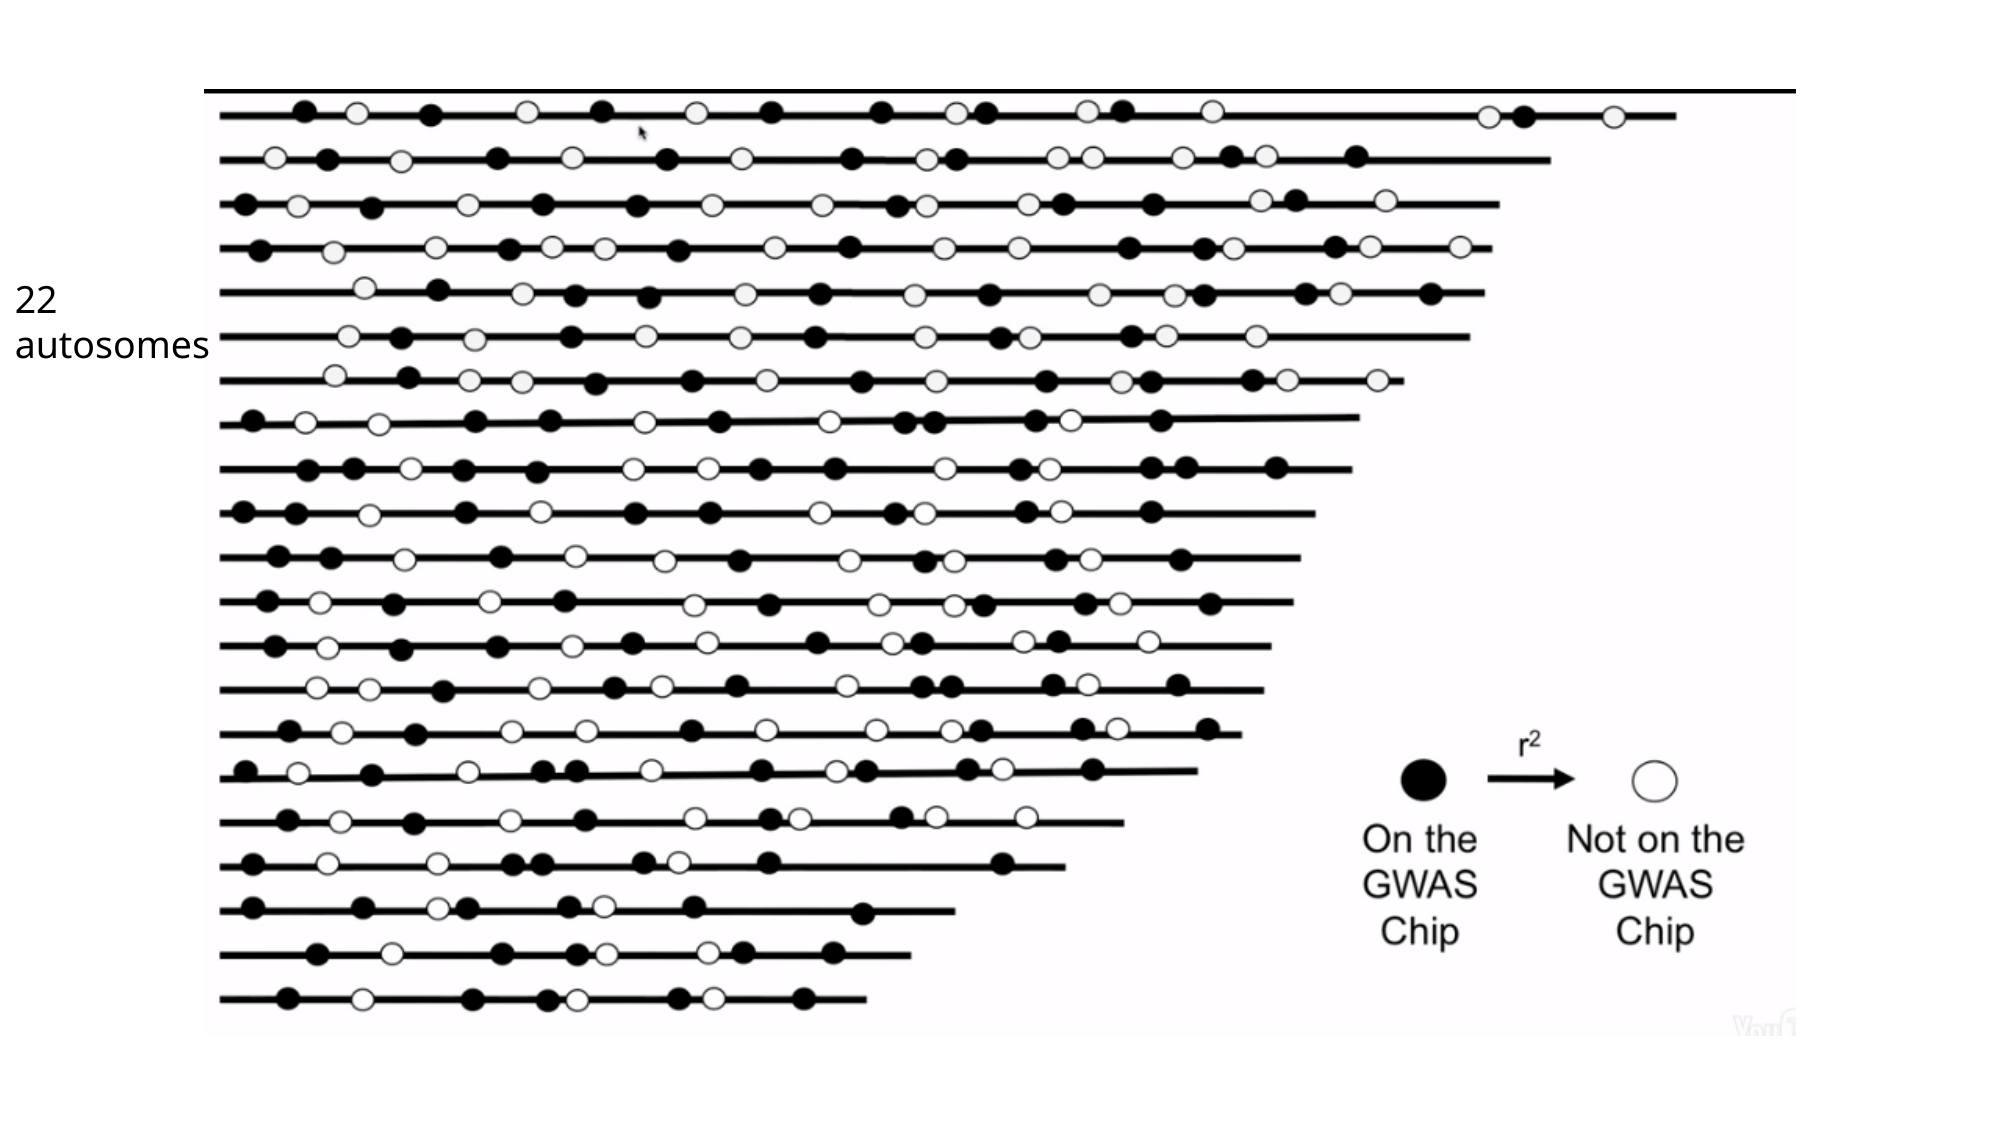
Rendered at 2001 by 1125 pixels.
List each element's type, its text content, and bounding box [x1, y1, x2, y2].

text_box 22 autosomes [0, 268, 204, 374]
picture [204, 89, 1796, 1036]
